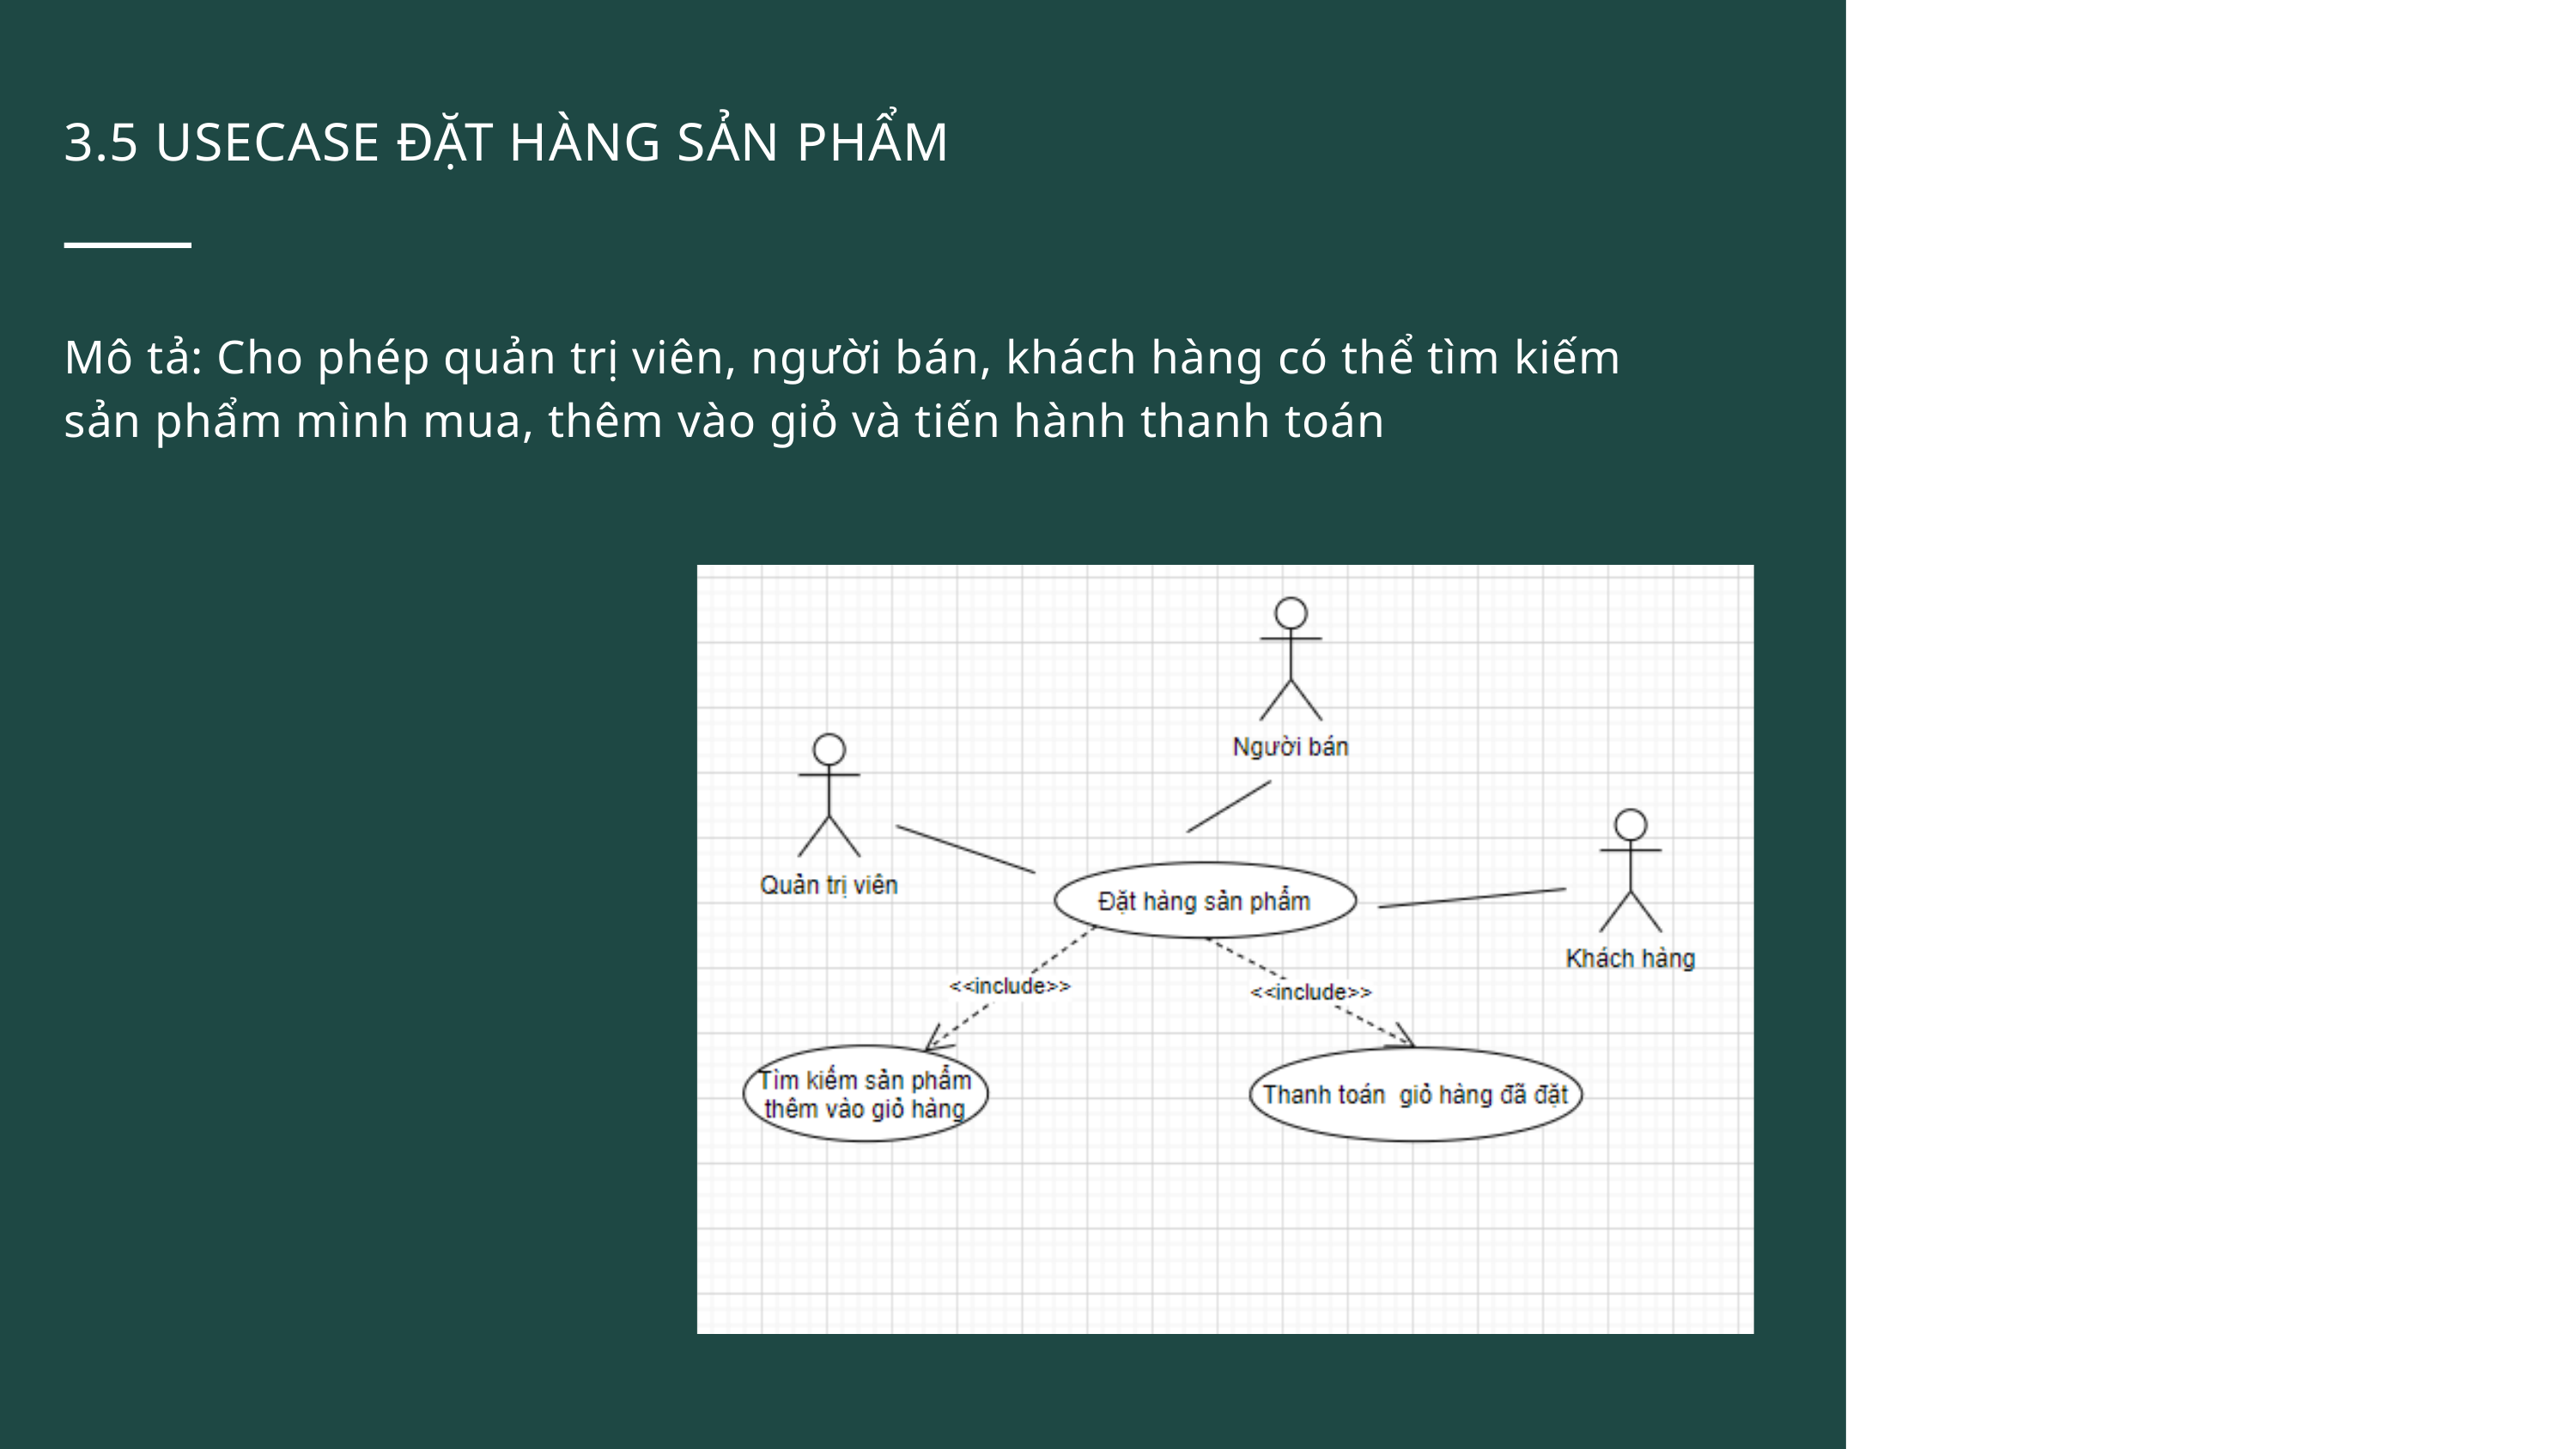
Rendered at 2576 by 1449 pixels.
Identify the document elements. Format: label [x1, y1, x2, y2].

text_box [696, 565, 1754, 1334]
text_box [64, 103, 1665, 504]
text_box [1845, 0, 2576, 1449]
